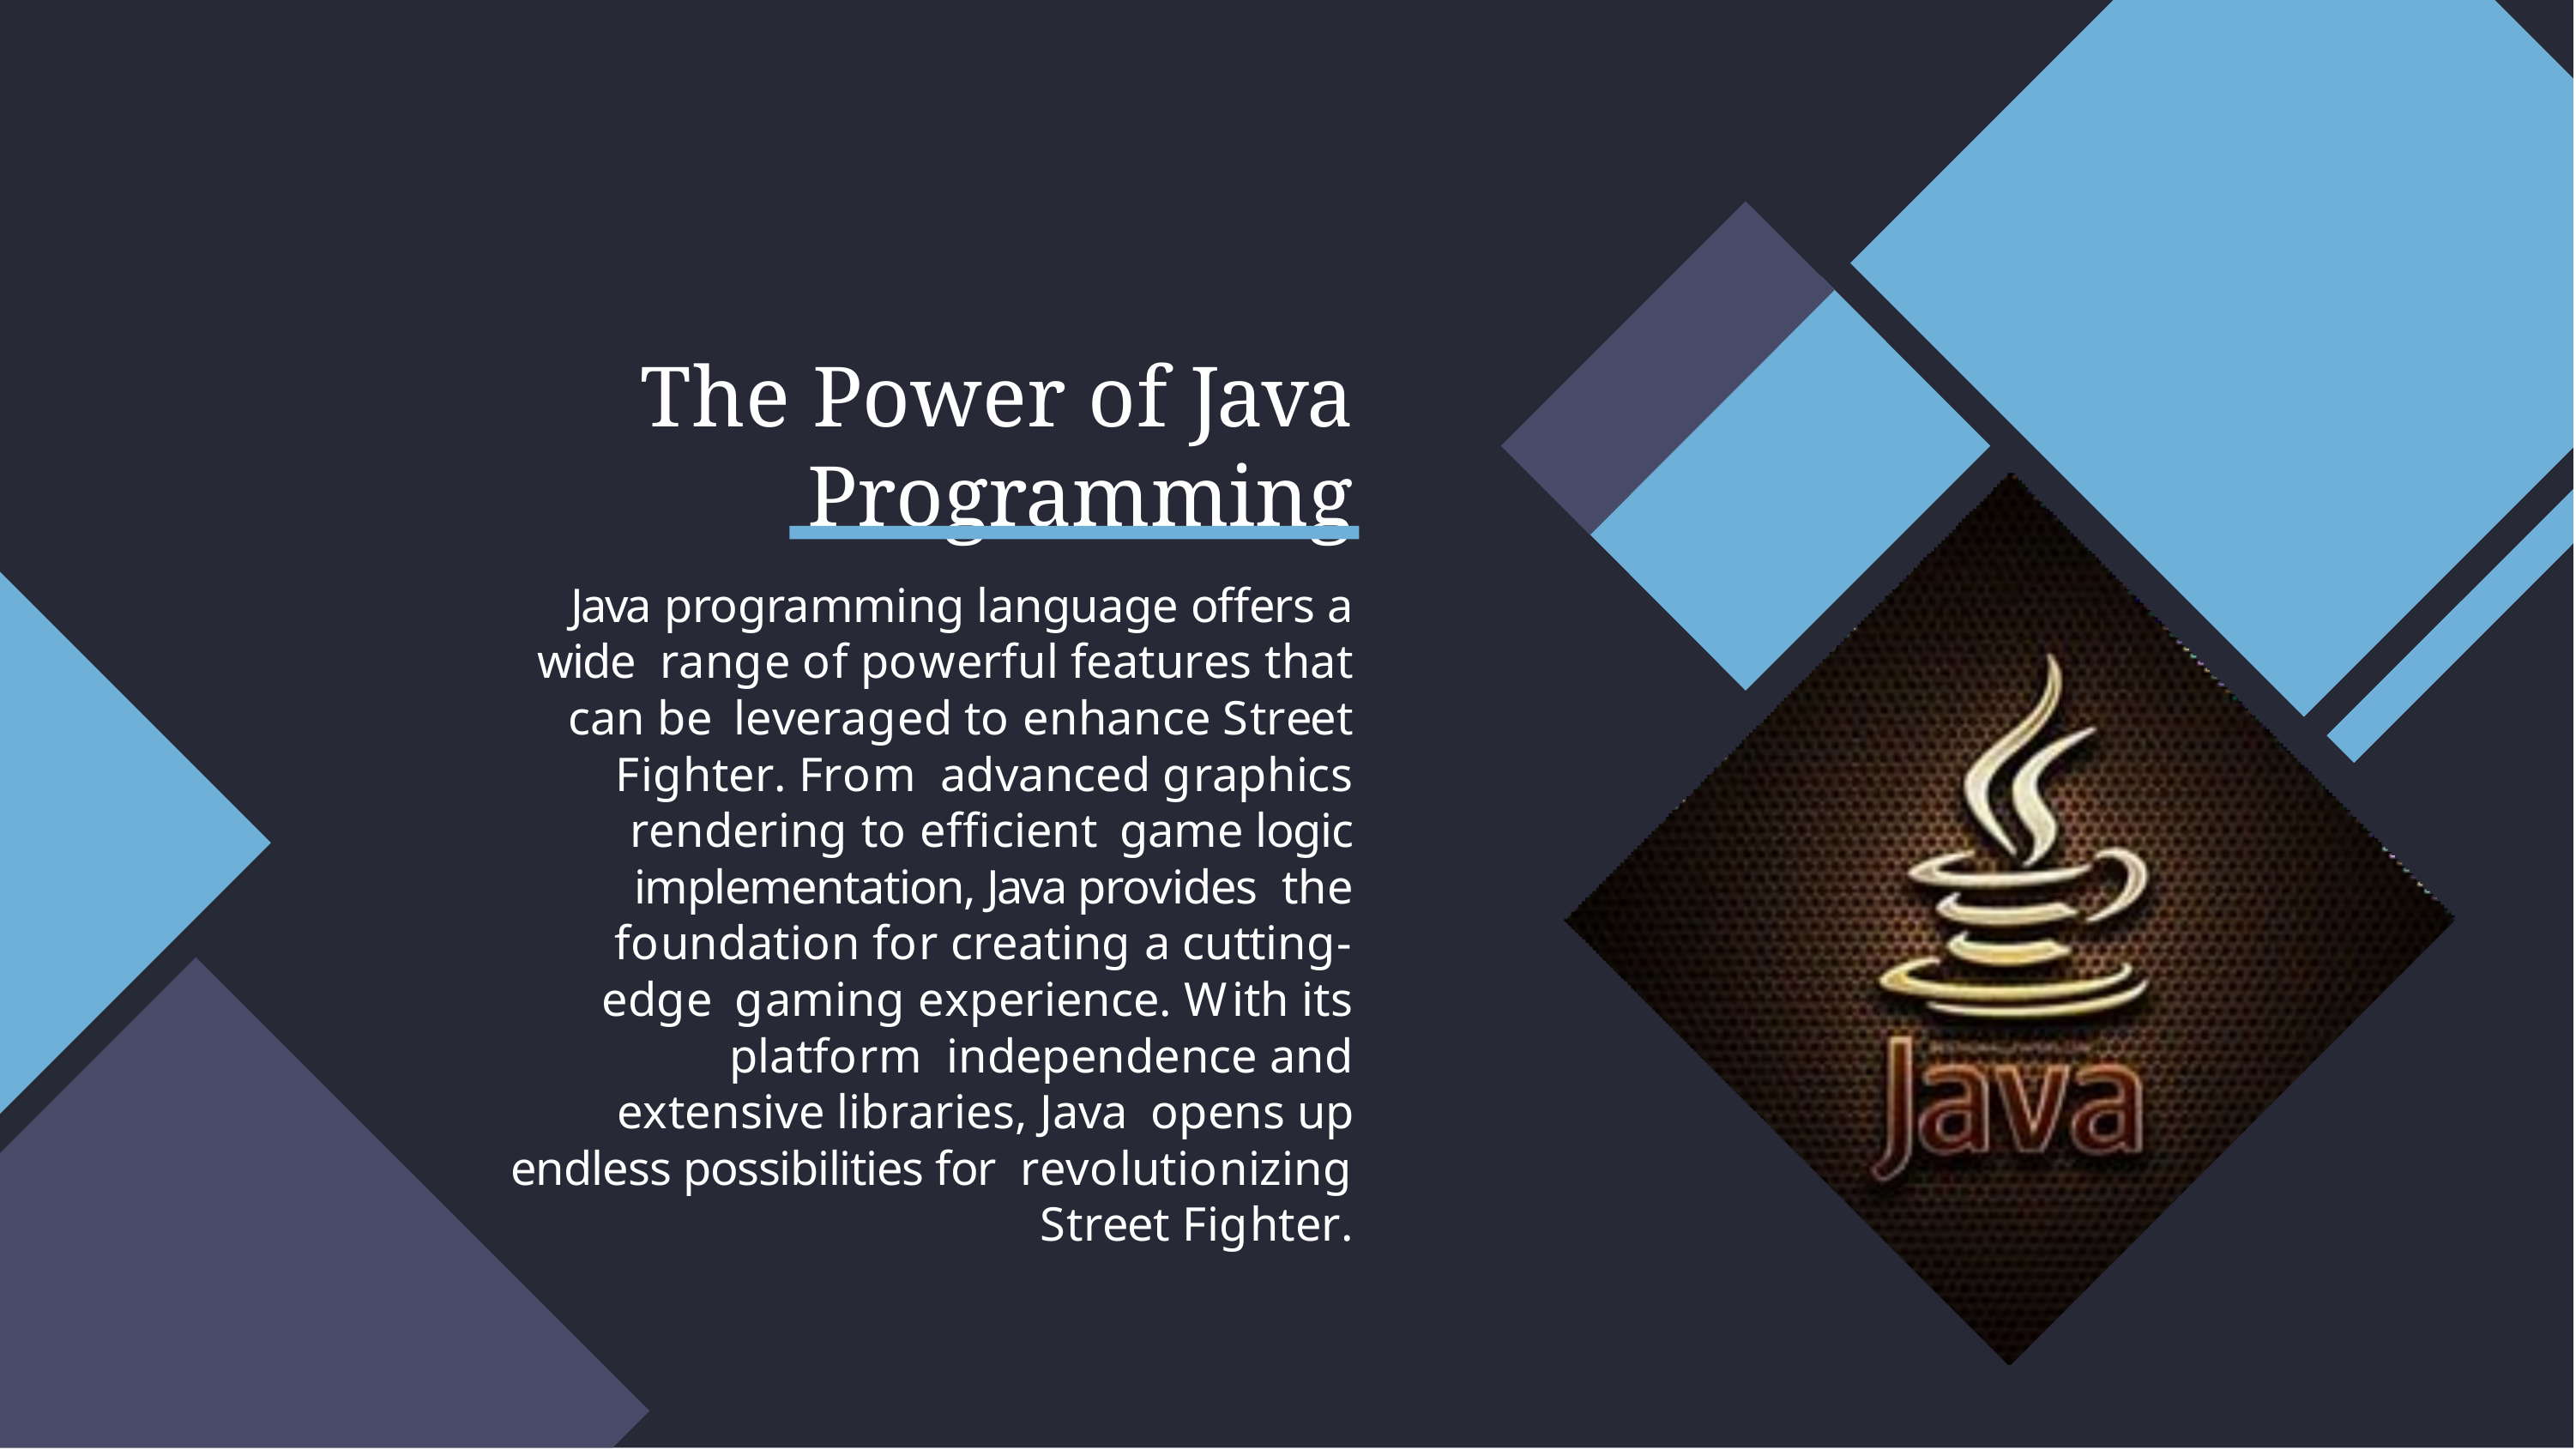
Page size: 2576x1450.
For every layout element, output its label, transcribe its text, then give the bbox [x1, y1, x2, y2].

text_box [1500, 0, 2574, 764]
text_box Java programming language offers a wide range of powerful features that can be leveraged to enhance Street Fighter. From advanced graphics rendering to efﬁcient game logic implementation, Java provides the foundation for creating a cutting-edge gaming experience. With its platform independence and extensive libraries, Java opens up endless possibilities for revolutionizing Street Fighter. [653, 573, 1354, 1251]
title The Power of Java Programming [118, 341, 1354, 573]
picture [1560, 467, 2458, 1365]
text_box [789, 525, 1360, 540]
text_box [0, 571, 650, 1448]
